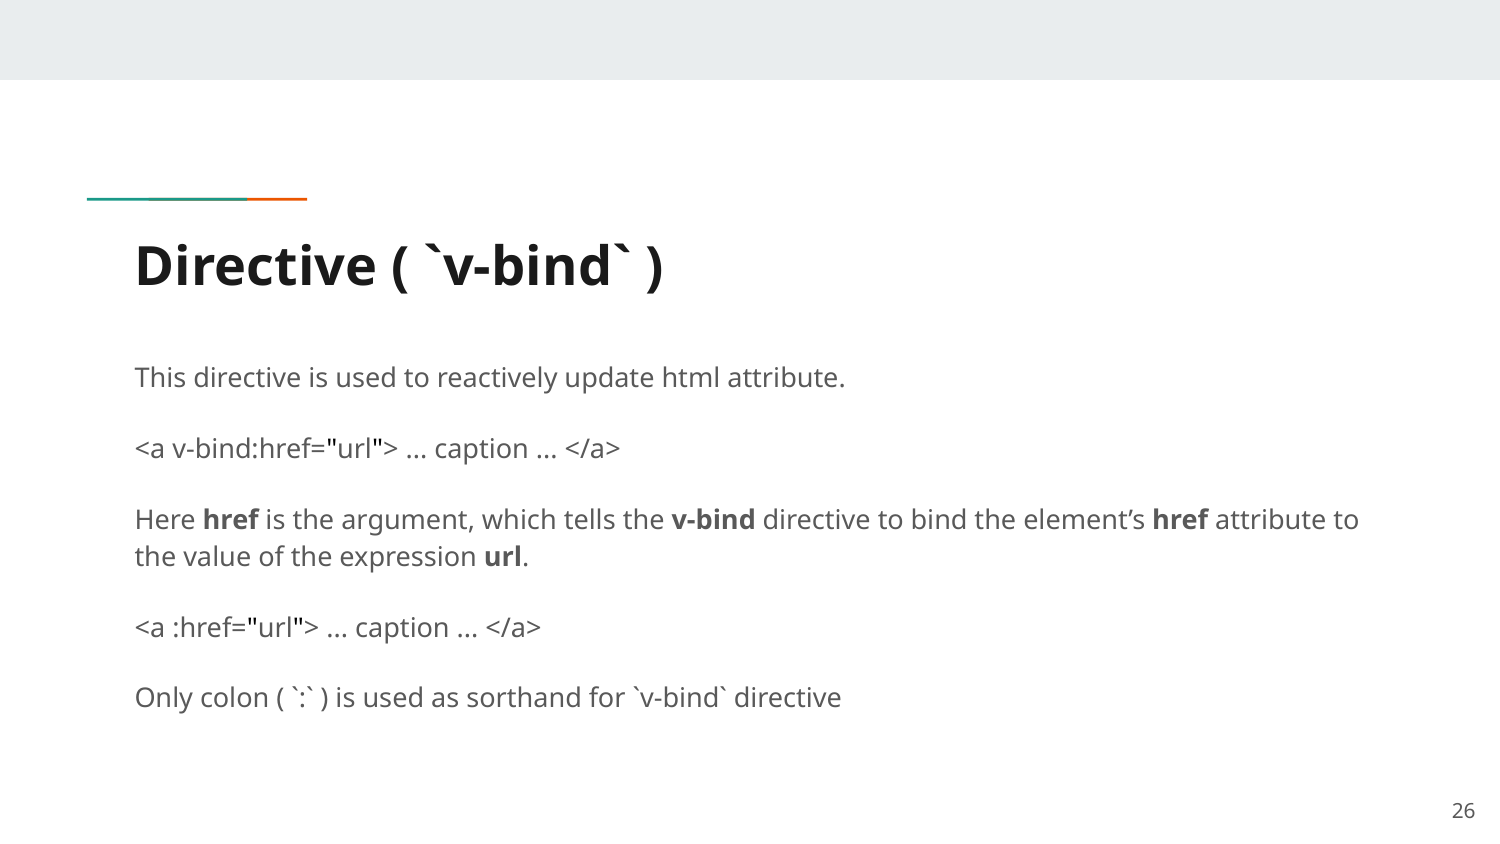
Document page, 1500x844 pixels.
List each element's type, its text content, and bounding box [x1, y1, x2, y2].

title Directive ( `v-bind` ) [119, 216, 1381, 305]
slide_number ‹#› [1400, 779, 1491, 844]
list This directive is used to reactively update html attribute. <a v-bind:href="url"> ... caption ... </a> Here href is the argument, which tells the v-bind directive to bind the element’s href attribute to the value of the expression url. <a :href="url"> ... caption ... </a> Only colon ( `:` ) is used as sorthand for `v-bind` directive [119, 341, 1381, 712]
